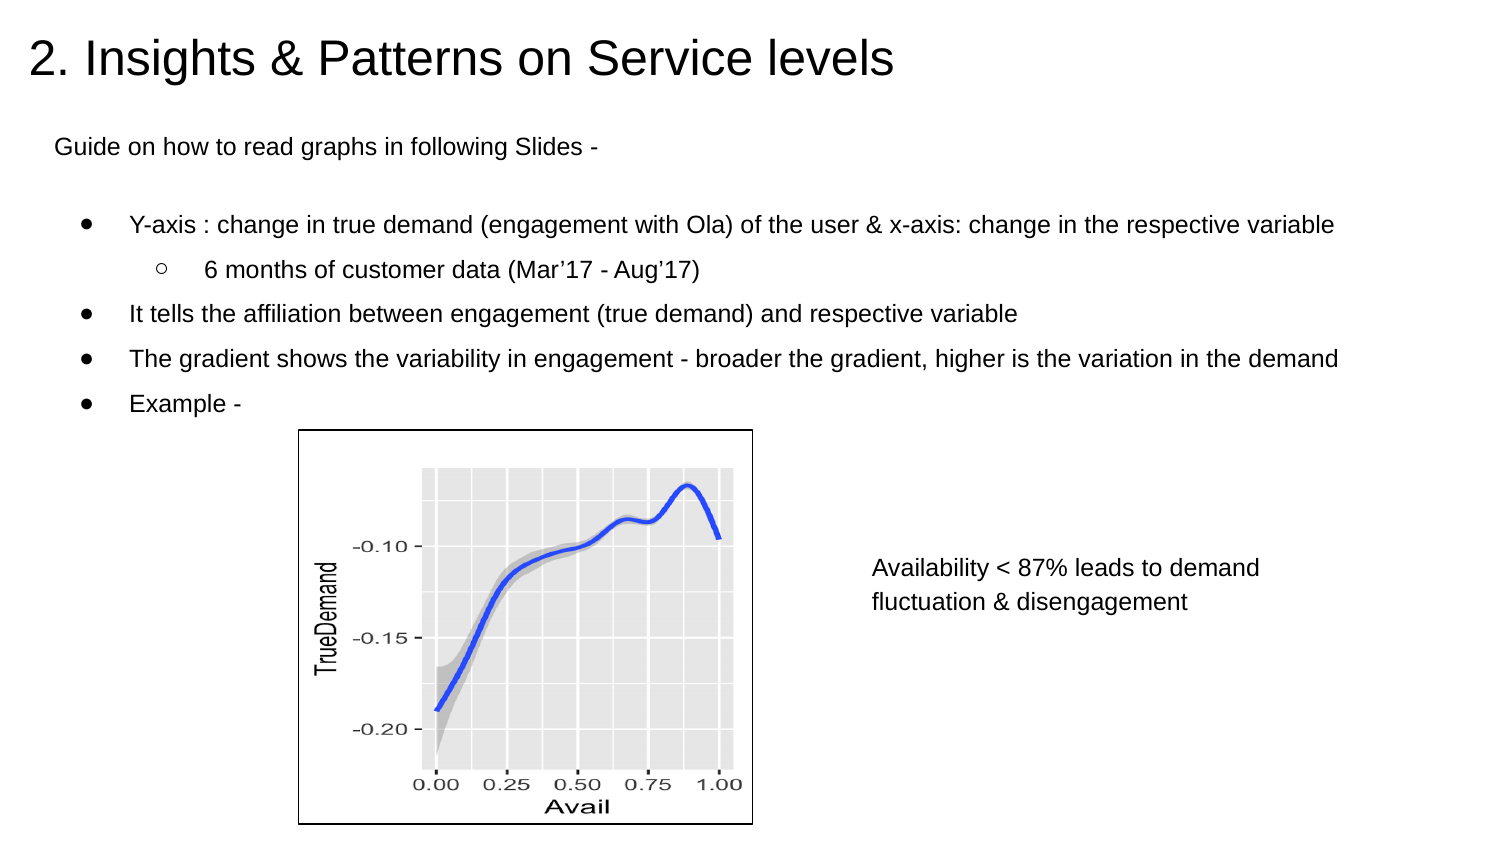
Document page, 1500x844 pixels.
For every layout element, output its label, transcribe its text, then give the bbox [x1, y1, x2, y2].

list Availability < 87% leads to demand fluctuation & disengagement [856, 499, 1310, 664]
list Guide on how to read graphs in following Slides - Y-axis : change in true demand (engagement with Ola) of the user & x-axis: change in the respective variable 6 months of customer data (Mar’17 - Aug’17) It tells the affiliation between engagement (true demand) and respective variable The gradient shows the variability in engagement - broader the gradient, higher is the variation in the demand Example - [39, 100, 1426, 409]
title 2. Insights & Patterns on Service levels [13, 10, 1477, 101]
picture [298, 430, 752, 824]
